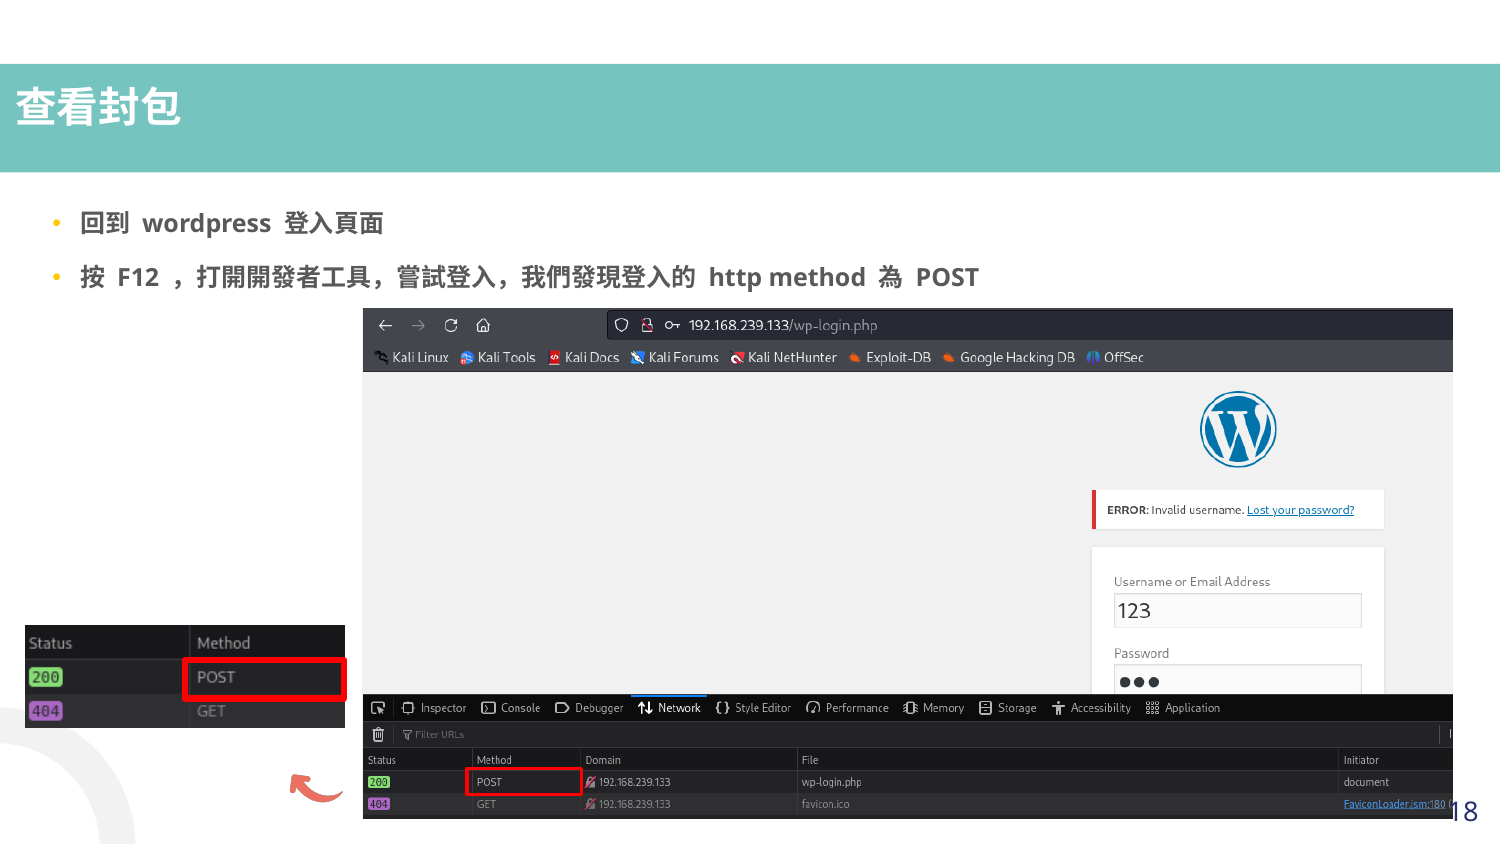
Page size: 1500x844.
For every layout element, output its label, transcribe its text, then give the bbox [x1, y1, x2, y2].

slide_number 18 [1403, 779, 1494, 844]
picture [362, 308, 1454, 819]
picture [283, 757, 344, 818]
text_box 回到 wordpress 登入頁面 按 F12 ，打開開發者工具，嘗試登入，我們發現登入的 http method 為 POST [37, 195, 1195, 320]
title 查看封包 [0, 66, 1270, 161]
picture [24, 625, 345, 729]
